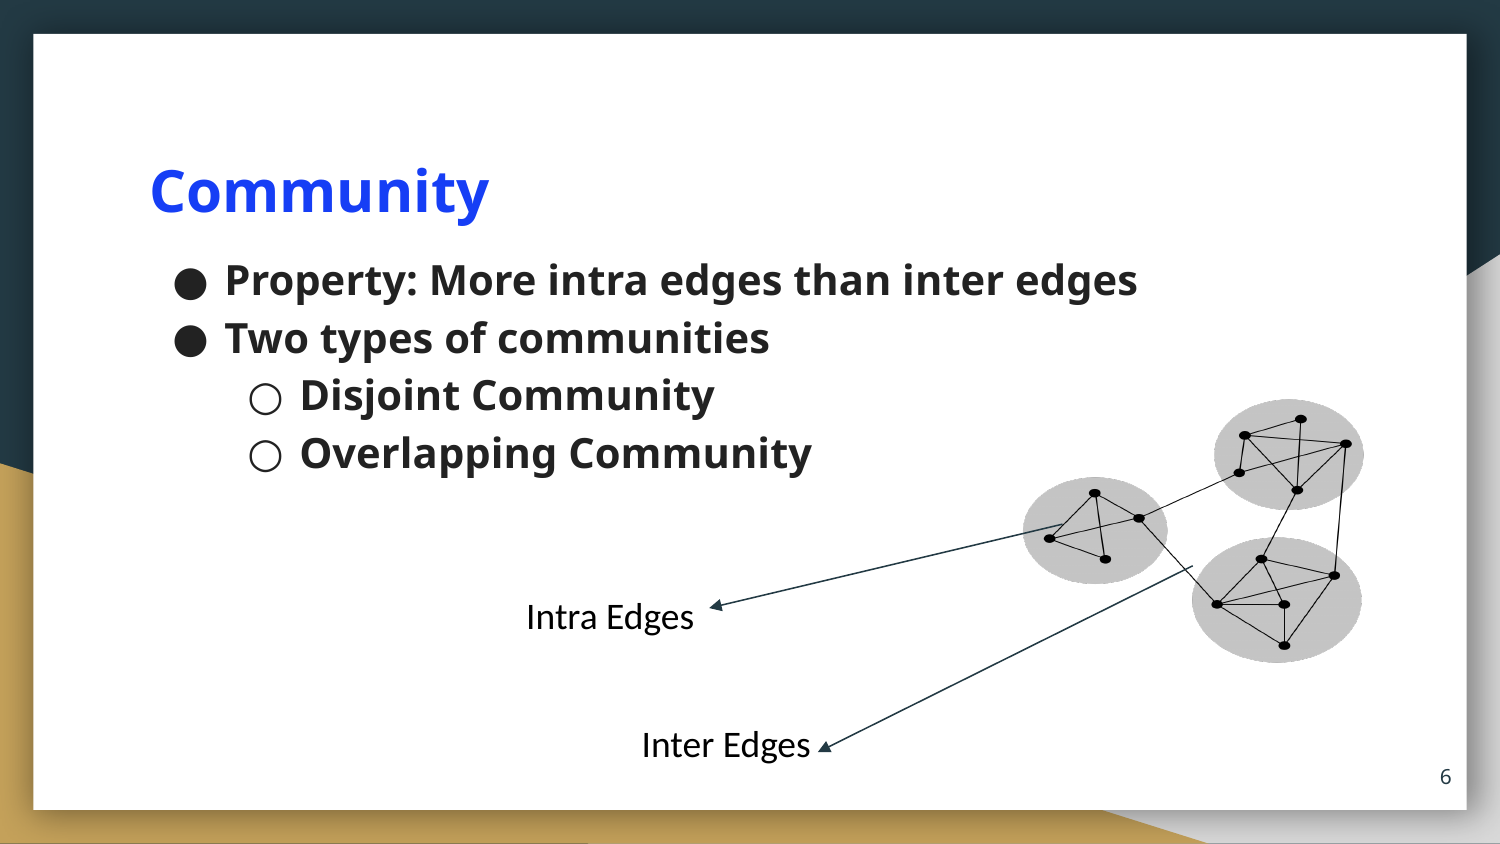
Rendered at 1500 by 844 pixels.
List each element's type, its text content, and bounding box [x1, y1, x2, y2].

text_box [708, 523, 1063, 609]
list Property: More intra edges than inter edges Two types of communities Disjoint Community Overlapping Community [134, 231, 1366, 729]
title Community [134, 138, 1366, 231]
text_box Inter Edges [626, 705, 843, 786]
picture [1019, 397, 1366, 666]
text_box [817, 565, 1193, 753]
slide_number 6 [1376, 745, 1467, 810]
text_box Intra Edges [511, 576, 717, 666]
